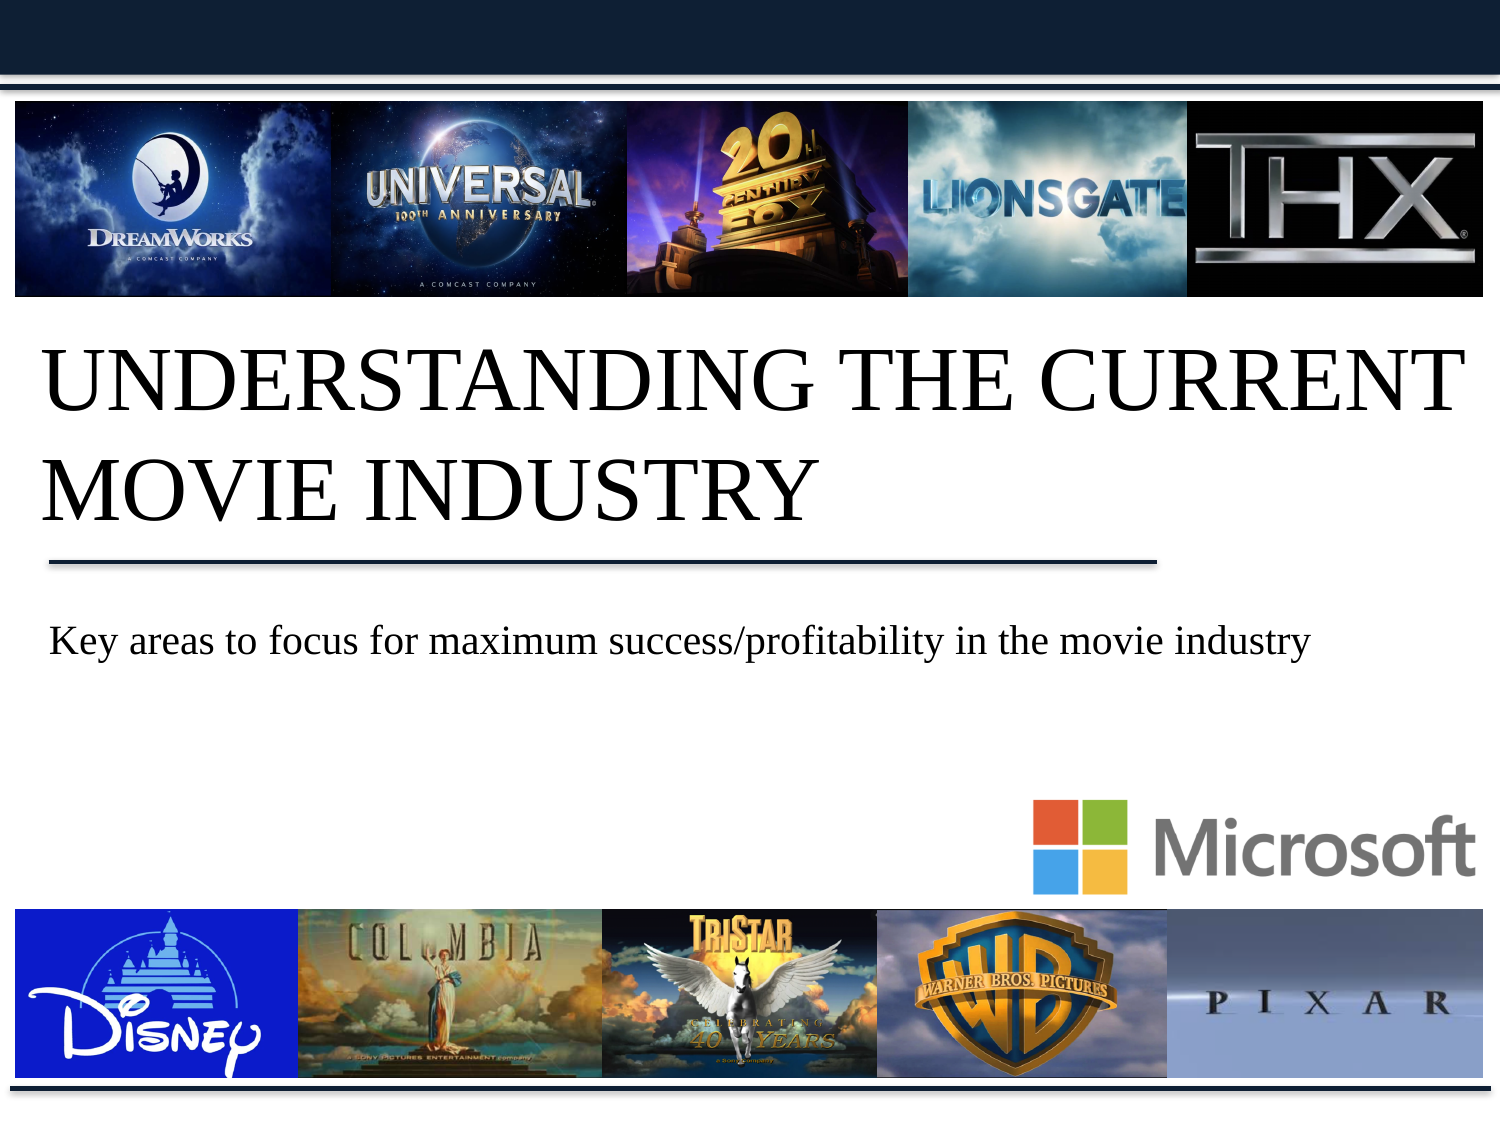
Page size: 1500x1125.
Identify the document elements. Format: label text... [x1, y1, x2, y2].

title UNDERSTANDING THE CURRENT MOVIE INDUSTRY [25, 308, 1483, 550]
text_box [0, 0, 1500, 75]
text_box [10, 100, 1483, 298]
text_box Key areas to focus for maximum success/profitability in the movie industry [33, 517, 1492, 759]
picture [1025, 793, 1483, 903]
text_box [15, 909, 1483, 1078]
text_box [0, 85, 1500, 89]
text_box [10, 1086, 1492, 1091]
